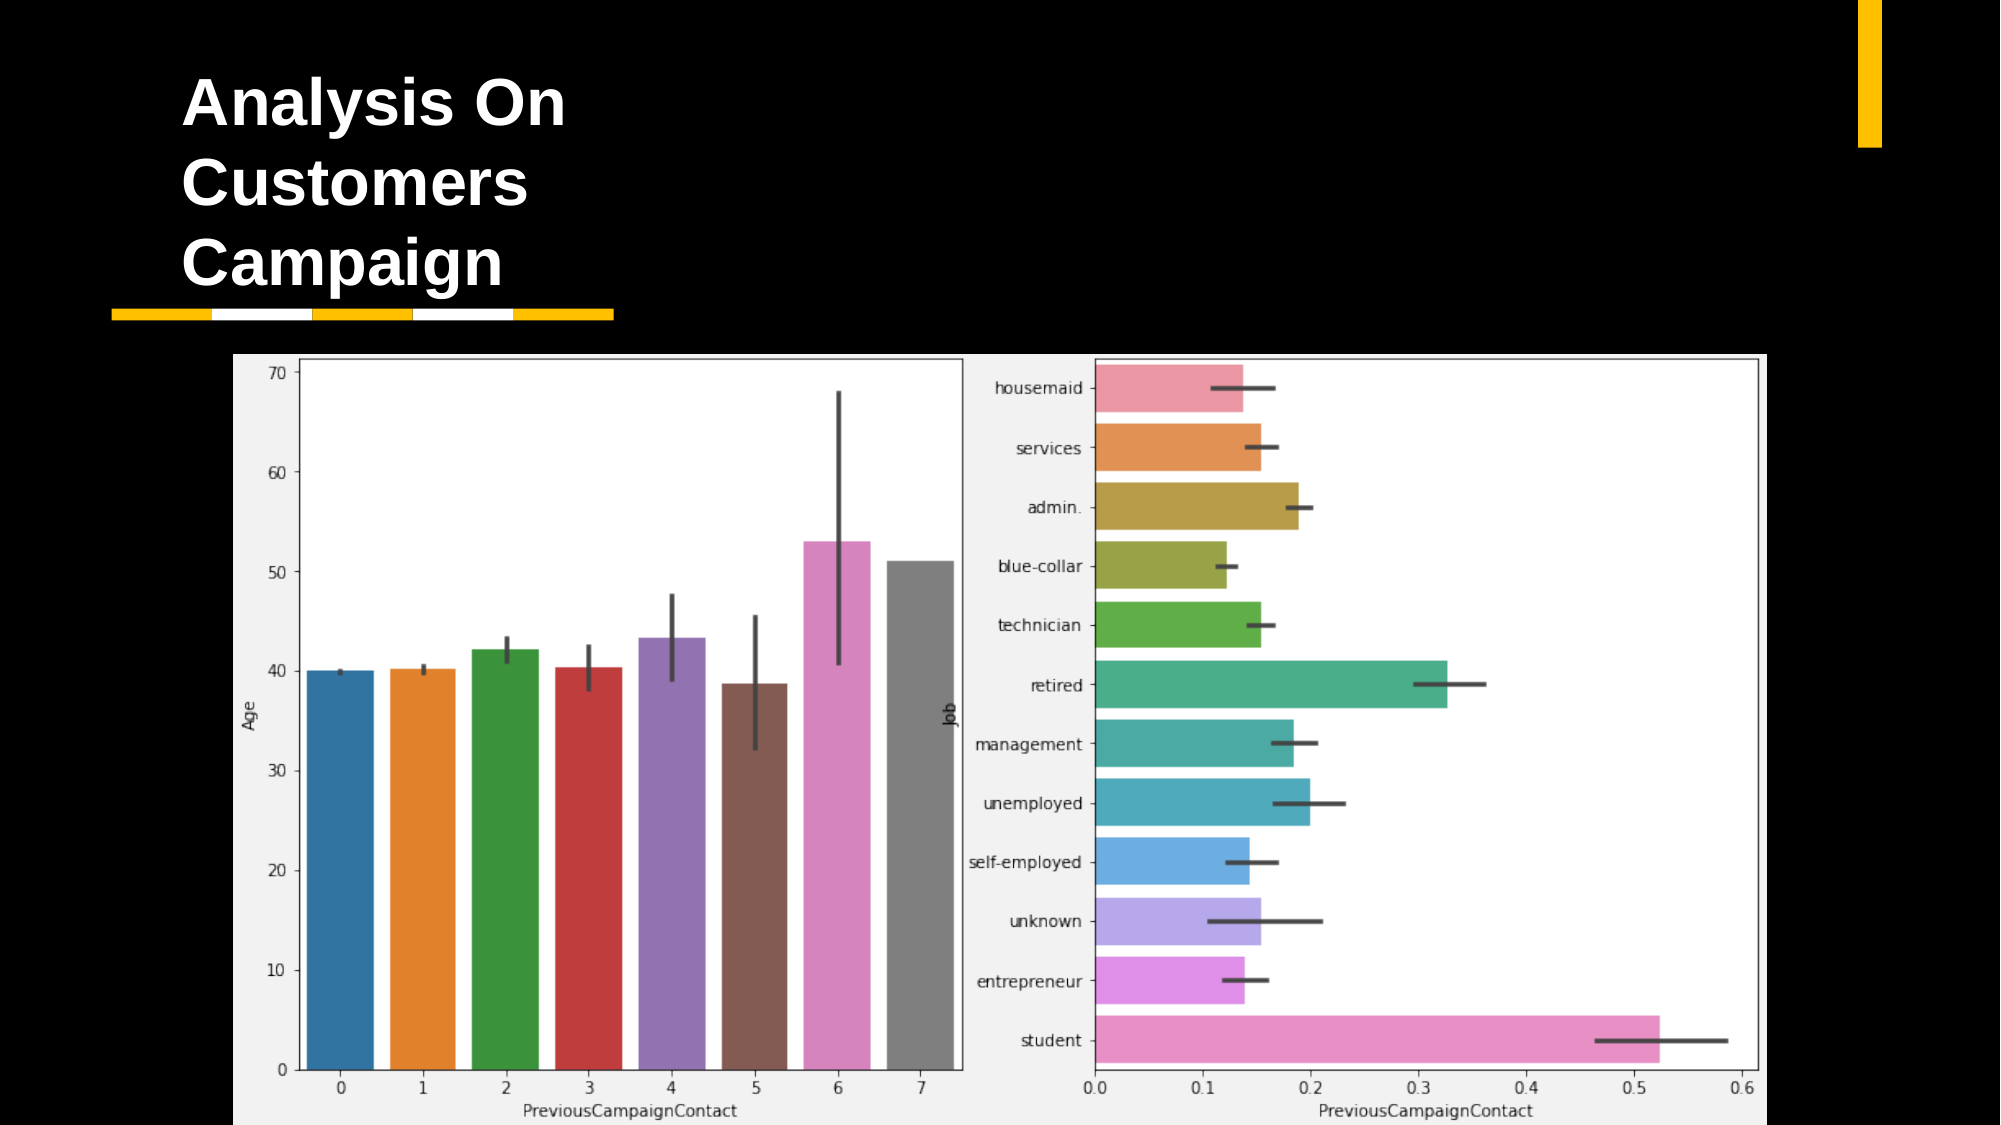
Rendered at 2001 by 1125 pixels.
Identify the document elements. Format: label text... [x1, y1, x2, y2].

picture [232, 353, 1768, 1125]
text_box Analysis On Customers Campaign [167, 51, 630, 306]
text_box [111, 308, 614, 321]
